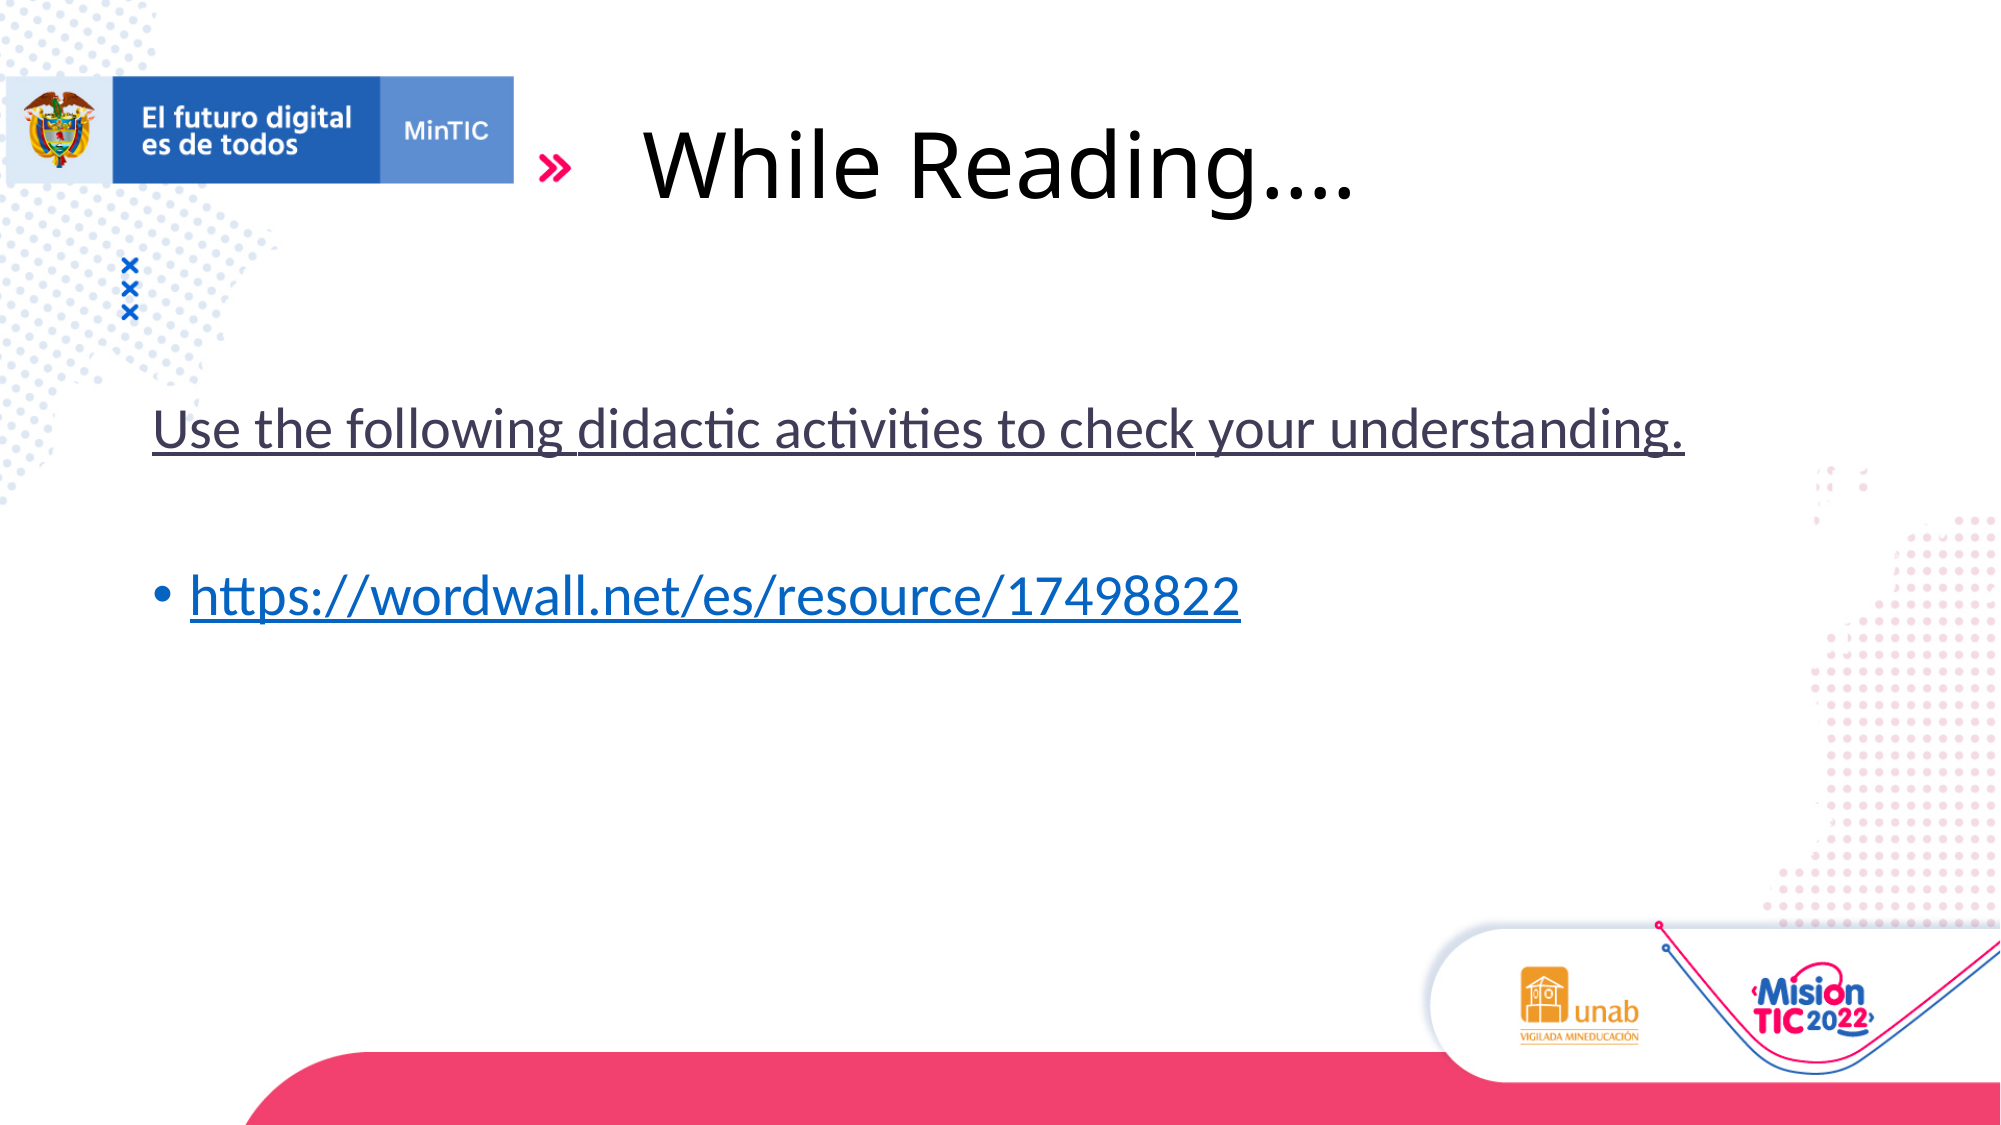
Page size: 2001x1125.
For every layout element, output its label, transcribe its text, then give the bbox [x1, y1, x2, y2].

picture [0, 0, 2001, 1125]
list Use the following didactic activities to check your understanding. https://wordwall.net/es/resource/17498822 [137, 299, 1863, 1014]
title While Reading…. [137, 59, 1863, 278]
